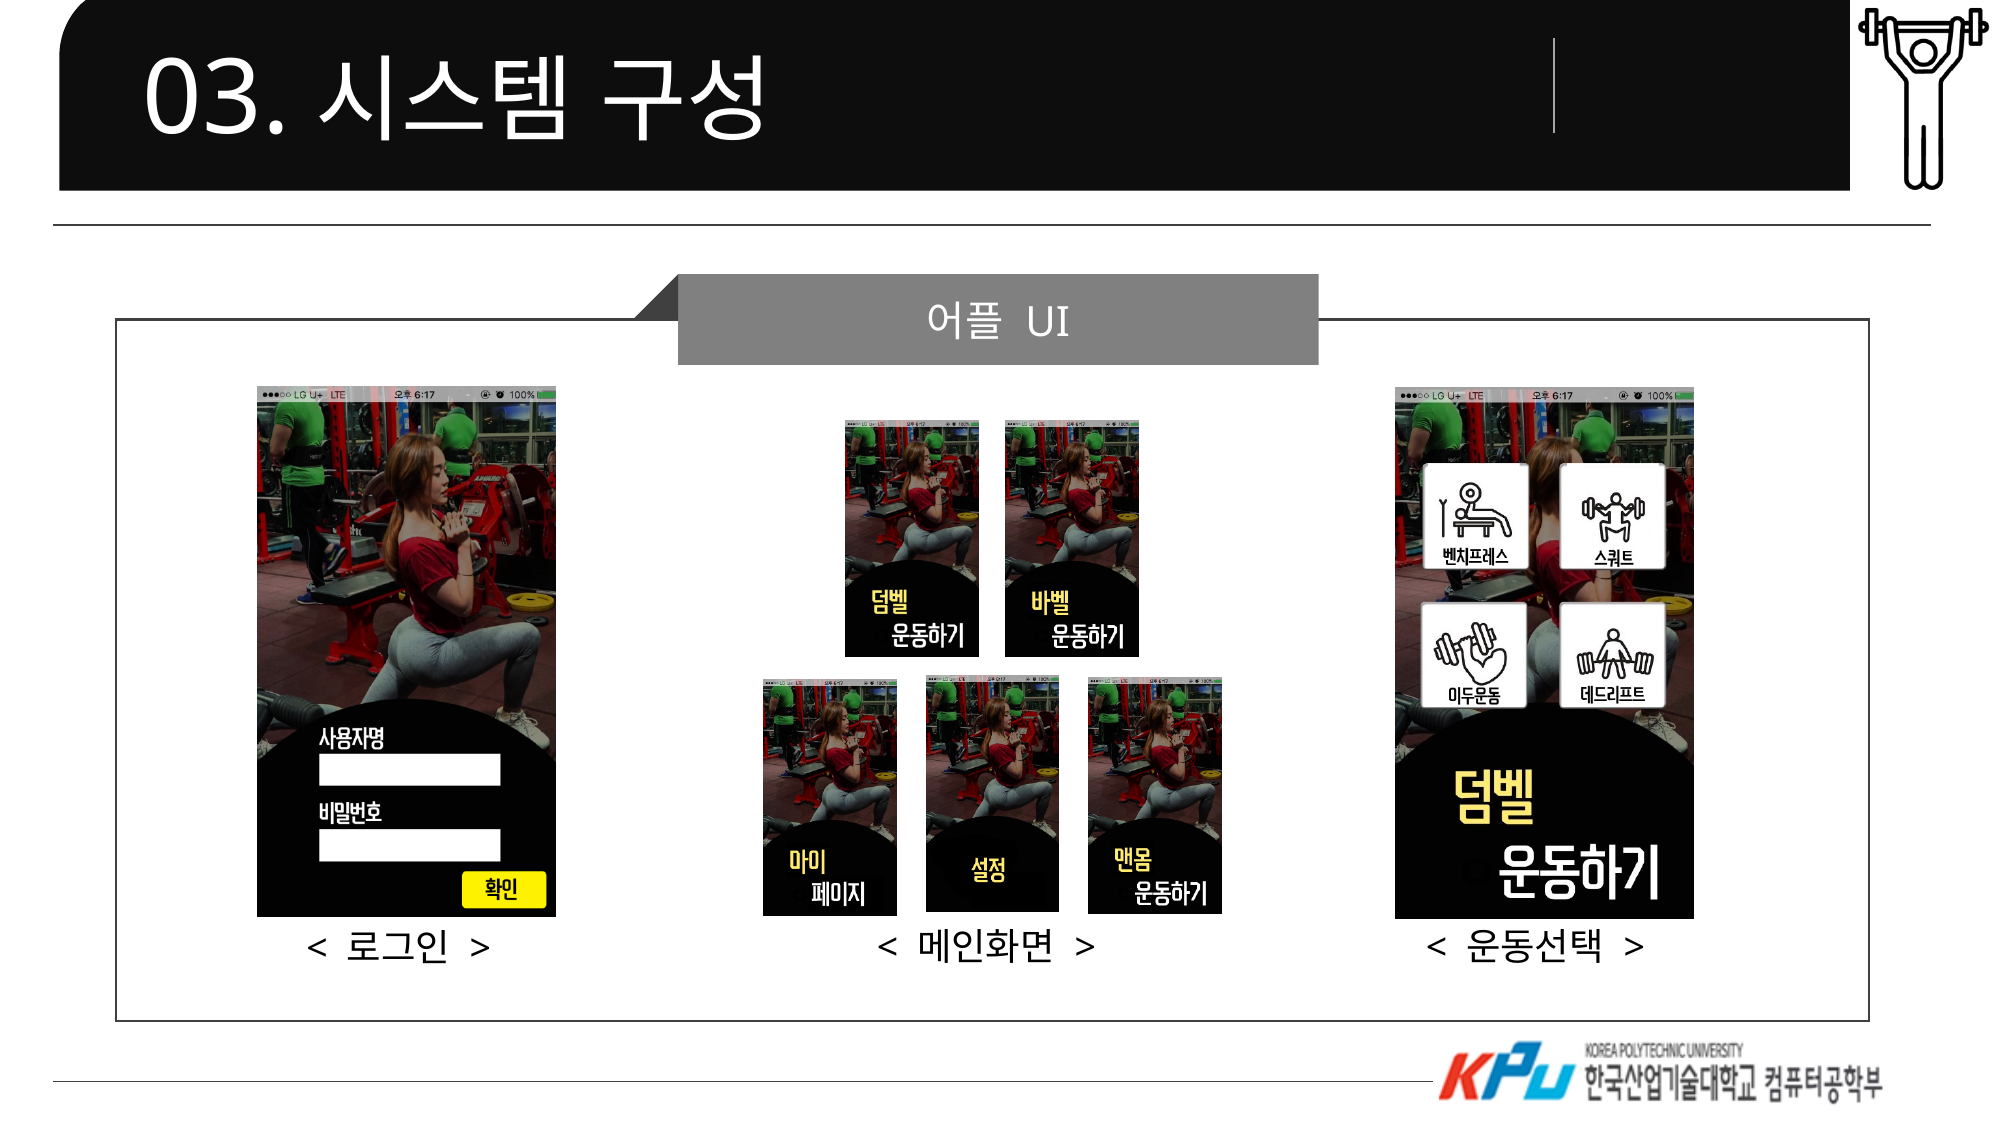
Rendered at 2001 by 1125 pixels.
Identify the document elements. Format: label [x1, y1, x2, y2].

text_box [115, 274, 1869, 1022]
text_box [1433, 1039, 1888, 1113]
picture [1850, 0, 1997, 197]
text_box [763, 420, 1222, 916]
picture [1395, 387, 1694, 919]
picture [257, 386, 556, 917]
text_box [59, 0, 1850, 191]
